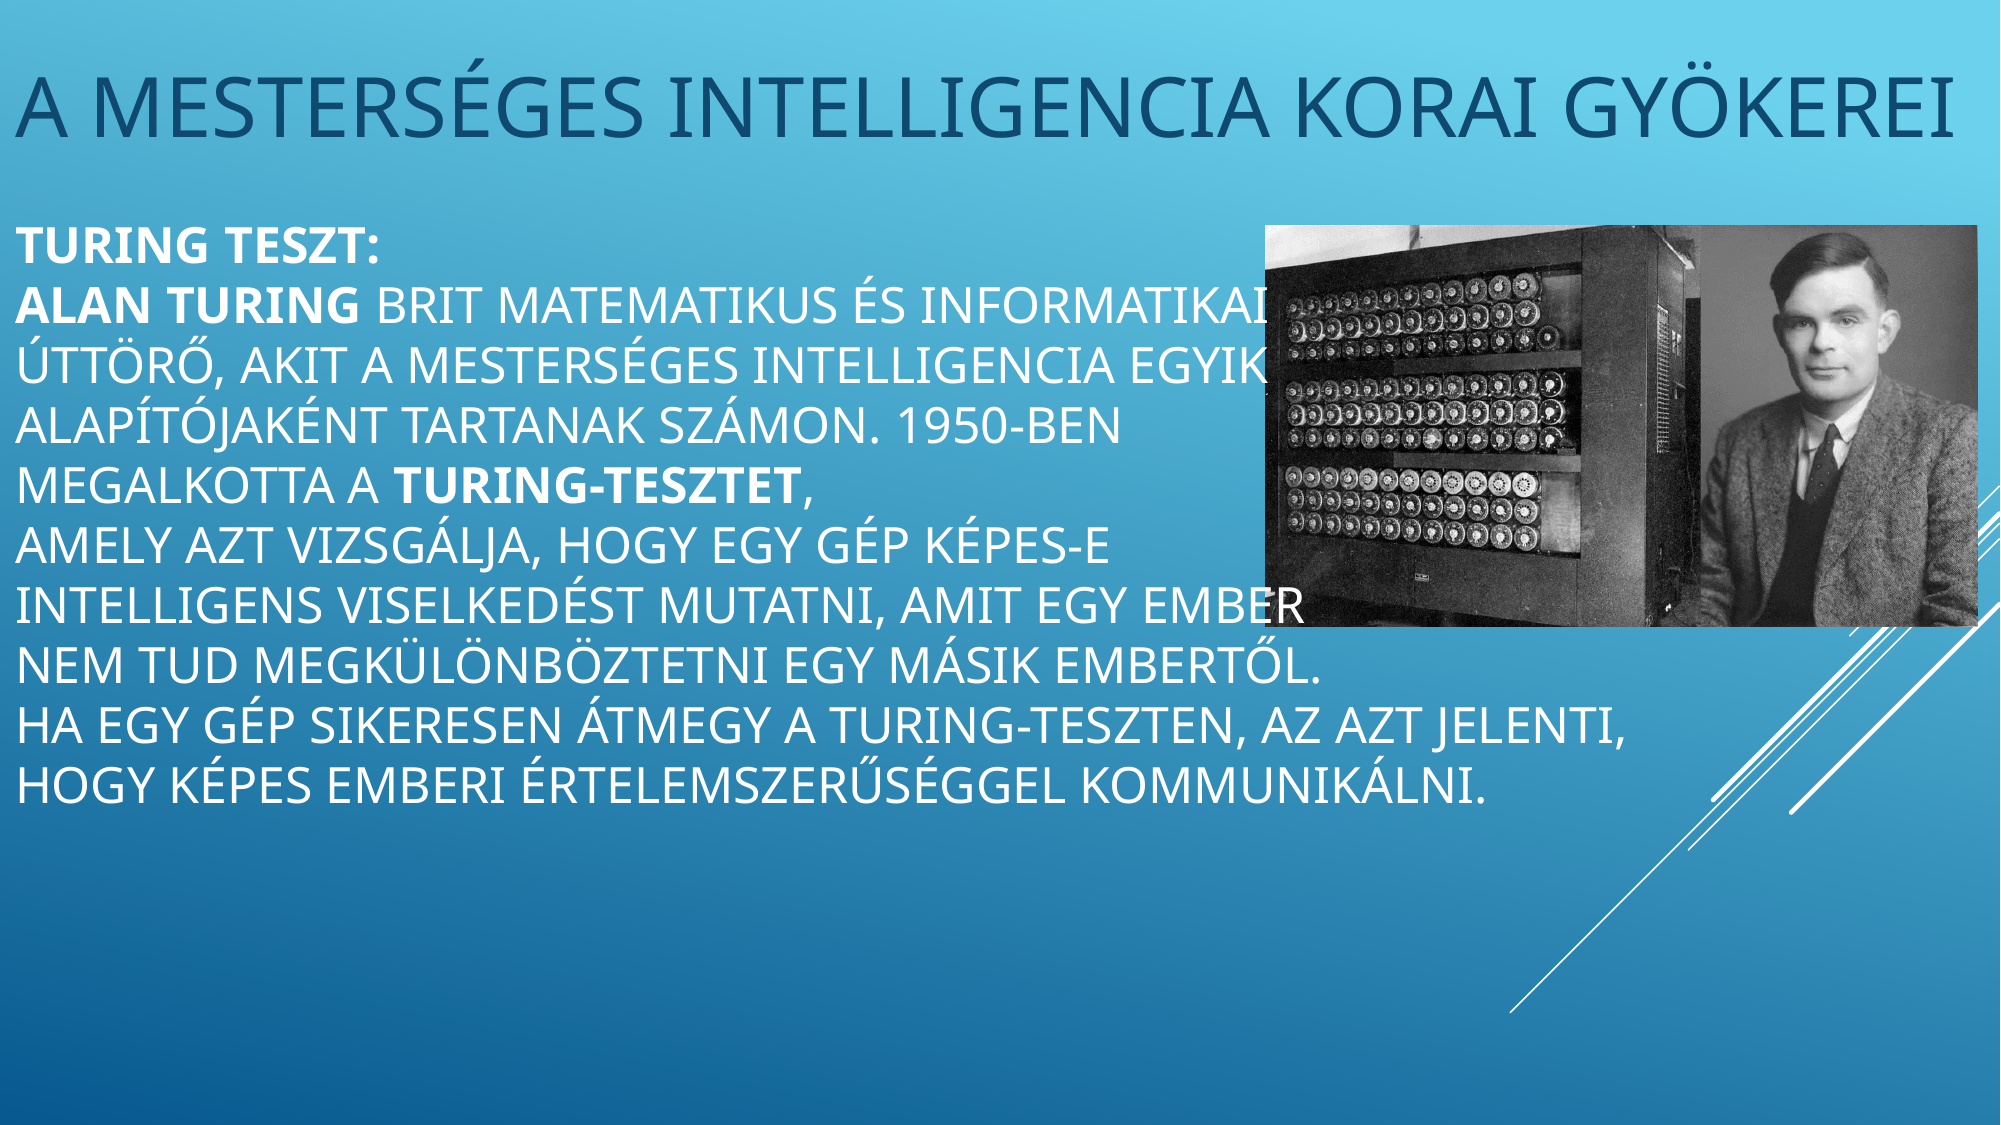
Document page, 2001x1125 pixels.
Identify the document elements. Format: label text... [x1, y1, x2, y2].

list A MESTERSÉGES INTELLIGENCIA KORAI GYÖKEREI [0, 12, 2000, 198]
title Turing tESZT: Alan Turing brit matematikus és informatikai úttörő, akit a mesterséges intelligencia egyik alapítójaként tartanak számon. 1950-ben megalkotta a Turing-tesztet, amely azt vizsgálja, hogy egy gép képes-e intelligens viselkedést mutatni, amit egy ember nem tud megkülönböztetni egy másik embertől. Ha egy gép sikeresen átmegy a Turing-teszten, az azt jelenti, hogy képes emberi értelemszerűséggel kommunikálni. [0, 271, 1788, 755]
picture [1264, 225, 1978, 627]
